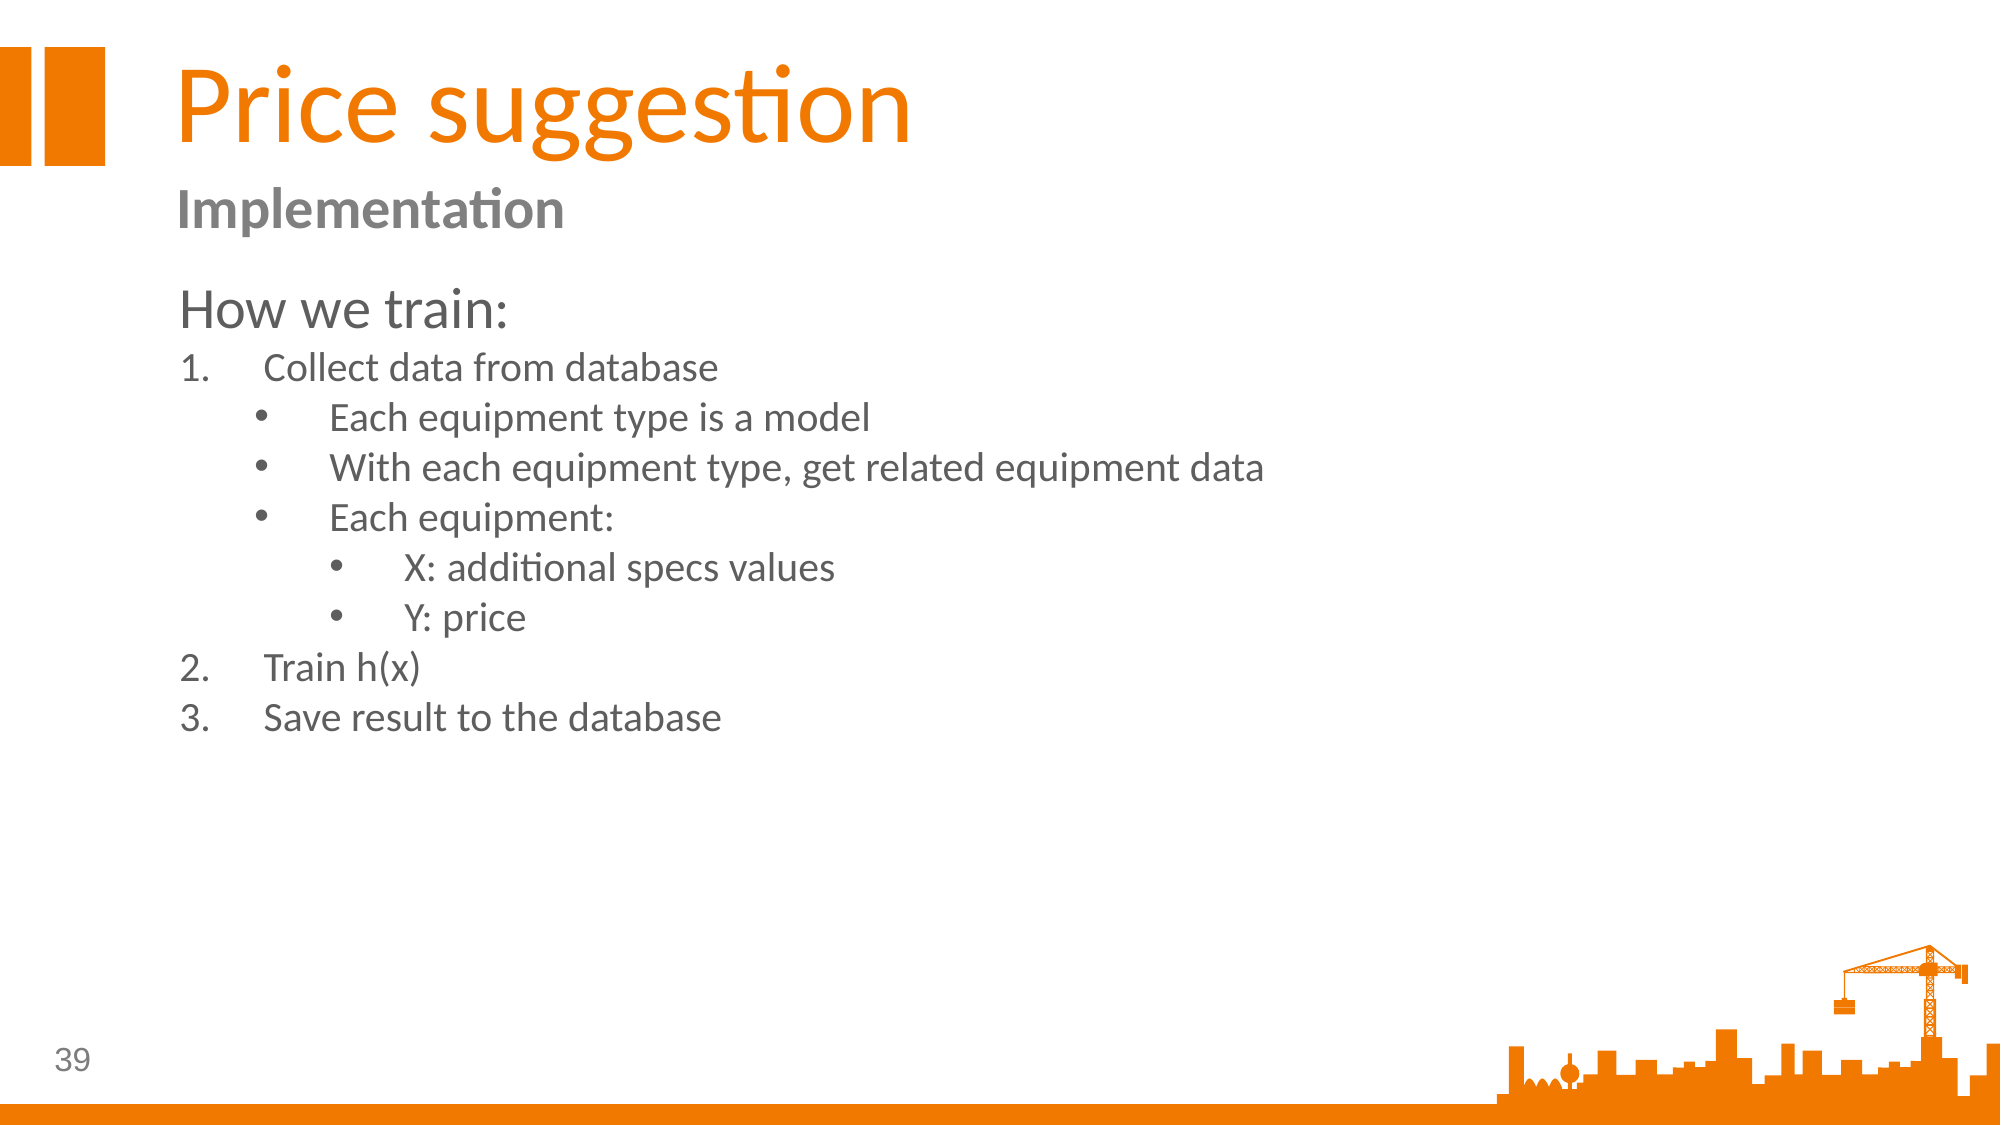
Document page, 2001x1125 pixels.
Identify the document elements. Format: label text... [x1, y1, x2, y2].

text_box How we train: Collect data from database Each equipment type is a model With each equipment type, get related equipment data Each equipment: X: additional specs values Y: price Train h(x) Save result to the database [161, 227, 1819, 748]
text_box Implementation [161, 162, 827, 227]
list Price suggestion [159, 47, 2000, 166]
slide_number 39 [39, 1028, 490, 1089]
